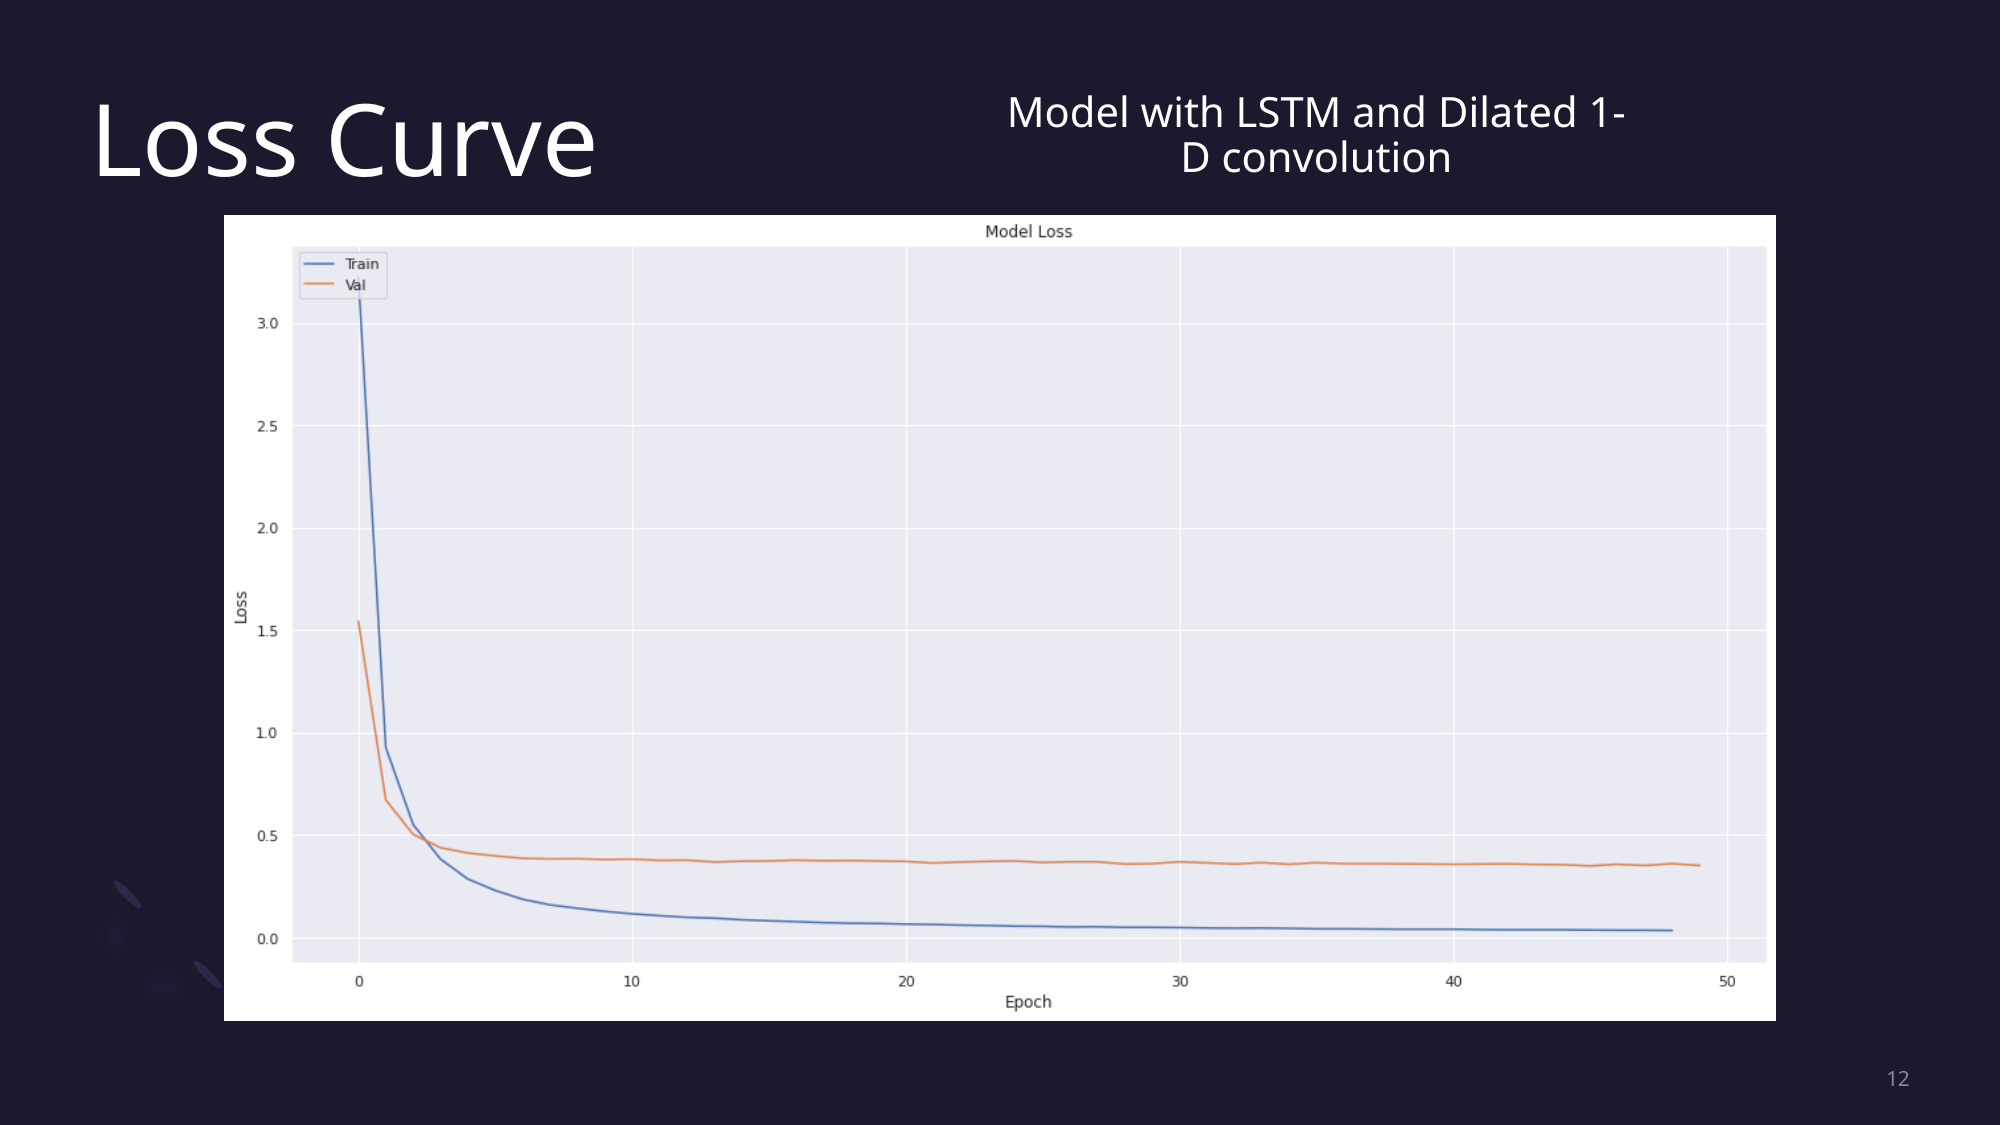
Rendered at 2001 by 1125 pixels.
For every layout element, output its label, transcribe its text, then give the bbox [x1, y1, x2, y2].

text_box Model with LSTM and Dilated 1-D convolution [999, 91, 1633, 214]
title Loss Curve [90, 90, 1910, 309]
slide_number 12 [1632, 1067, 1910, 1093]
picture [224, 215, 1776, 1021]
